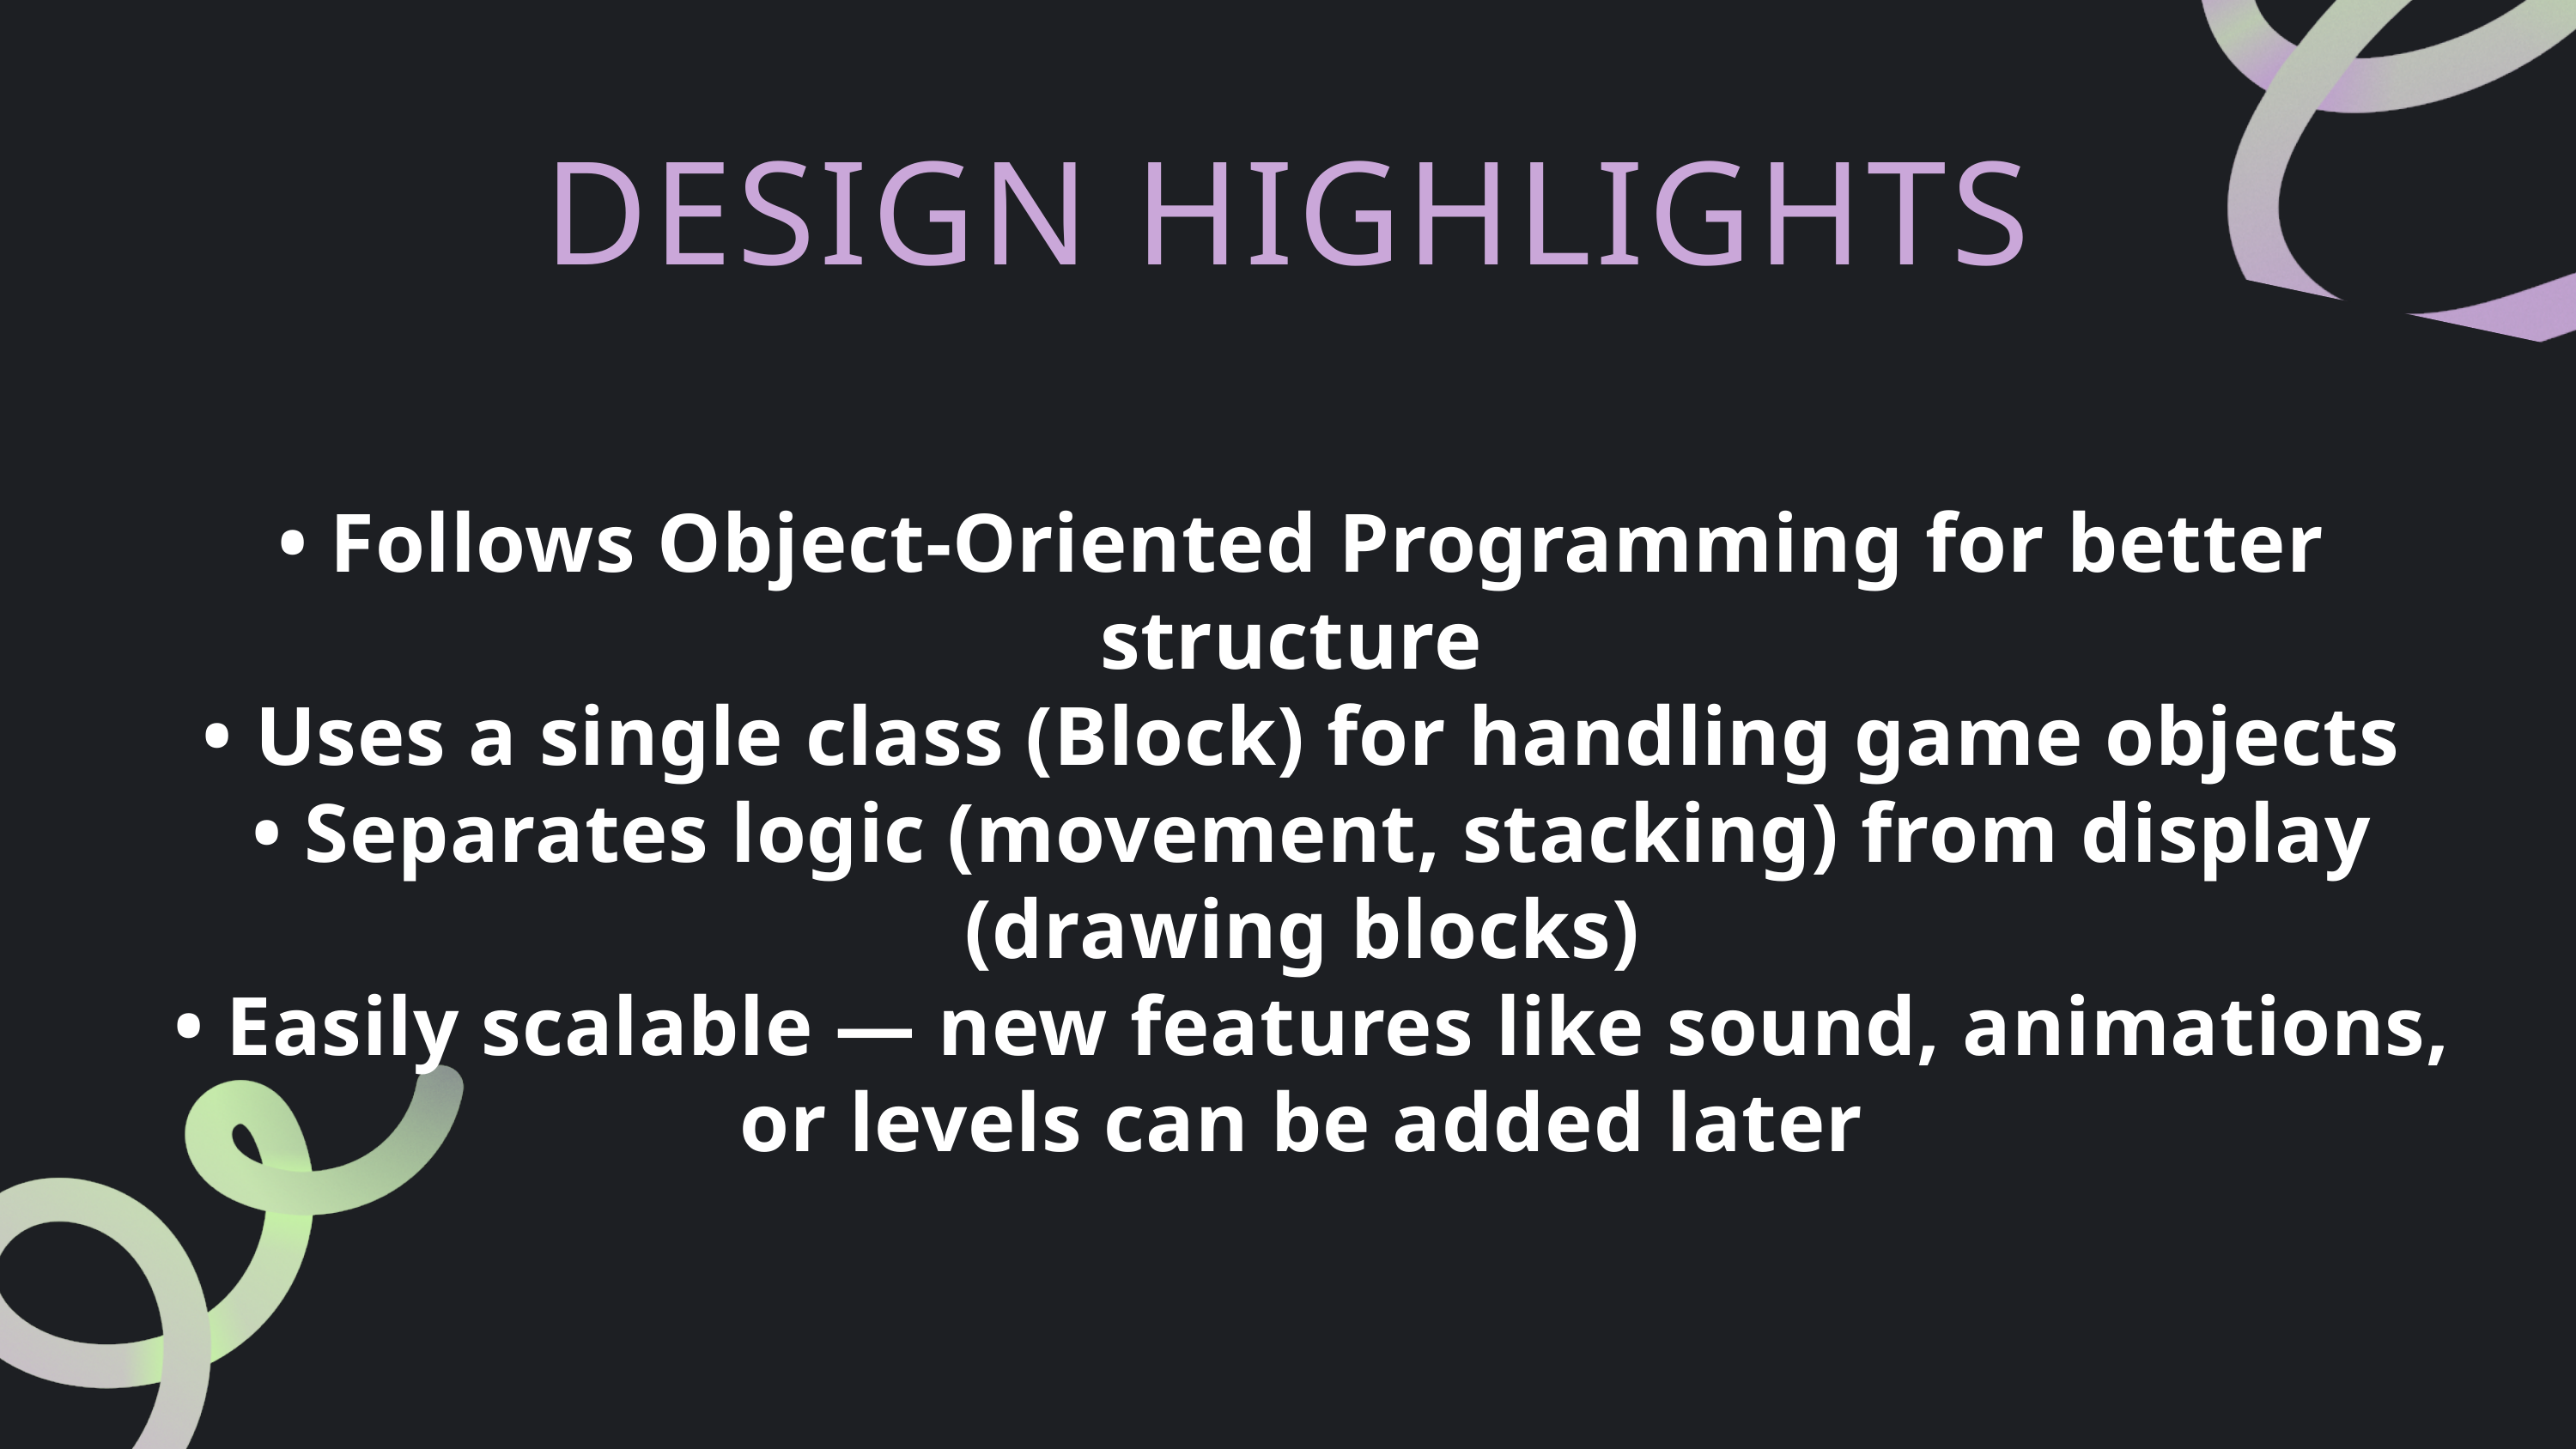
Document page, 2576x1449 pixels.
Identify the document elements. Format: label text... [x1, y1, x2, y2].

text_box DESIGN HIGHLIGHTS [325, 122, 2251, 294]
text_box [0, 1064, 465, 1449]
text_box [2104, 0, 2576, 350]
text_box • Follows Object-Oriented Programming for better structure • Uses a single class (Block) for handling game objects • Separates logic (movement, stacking) from display (drawing blocks) • Easily scalable — new features like sound, animations, or levels can be added later [115, 491, 2490, 1168]
